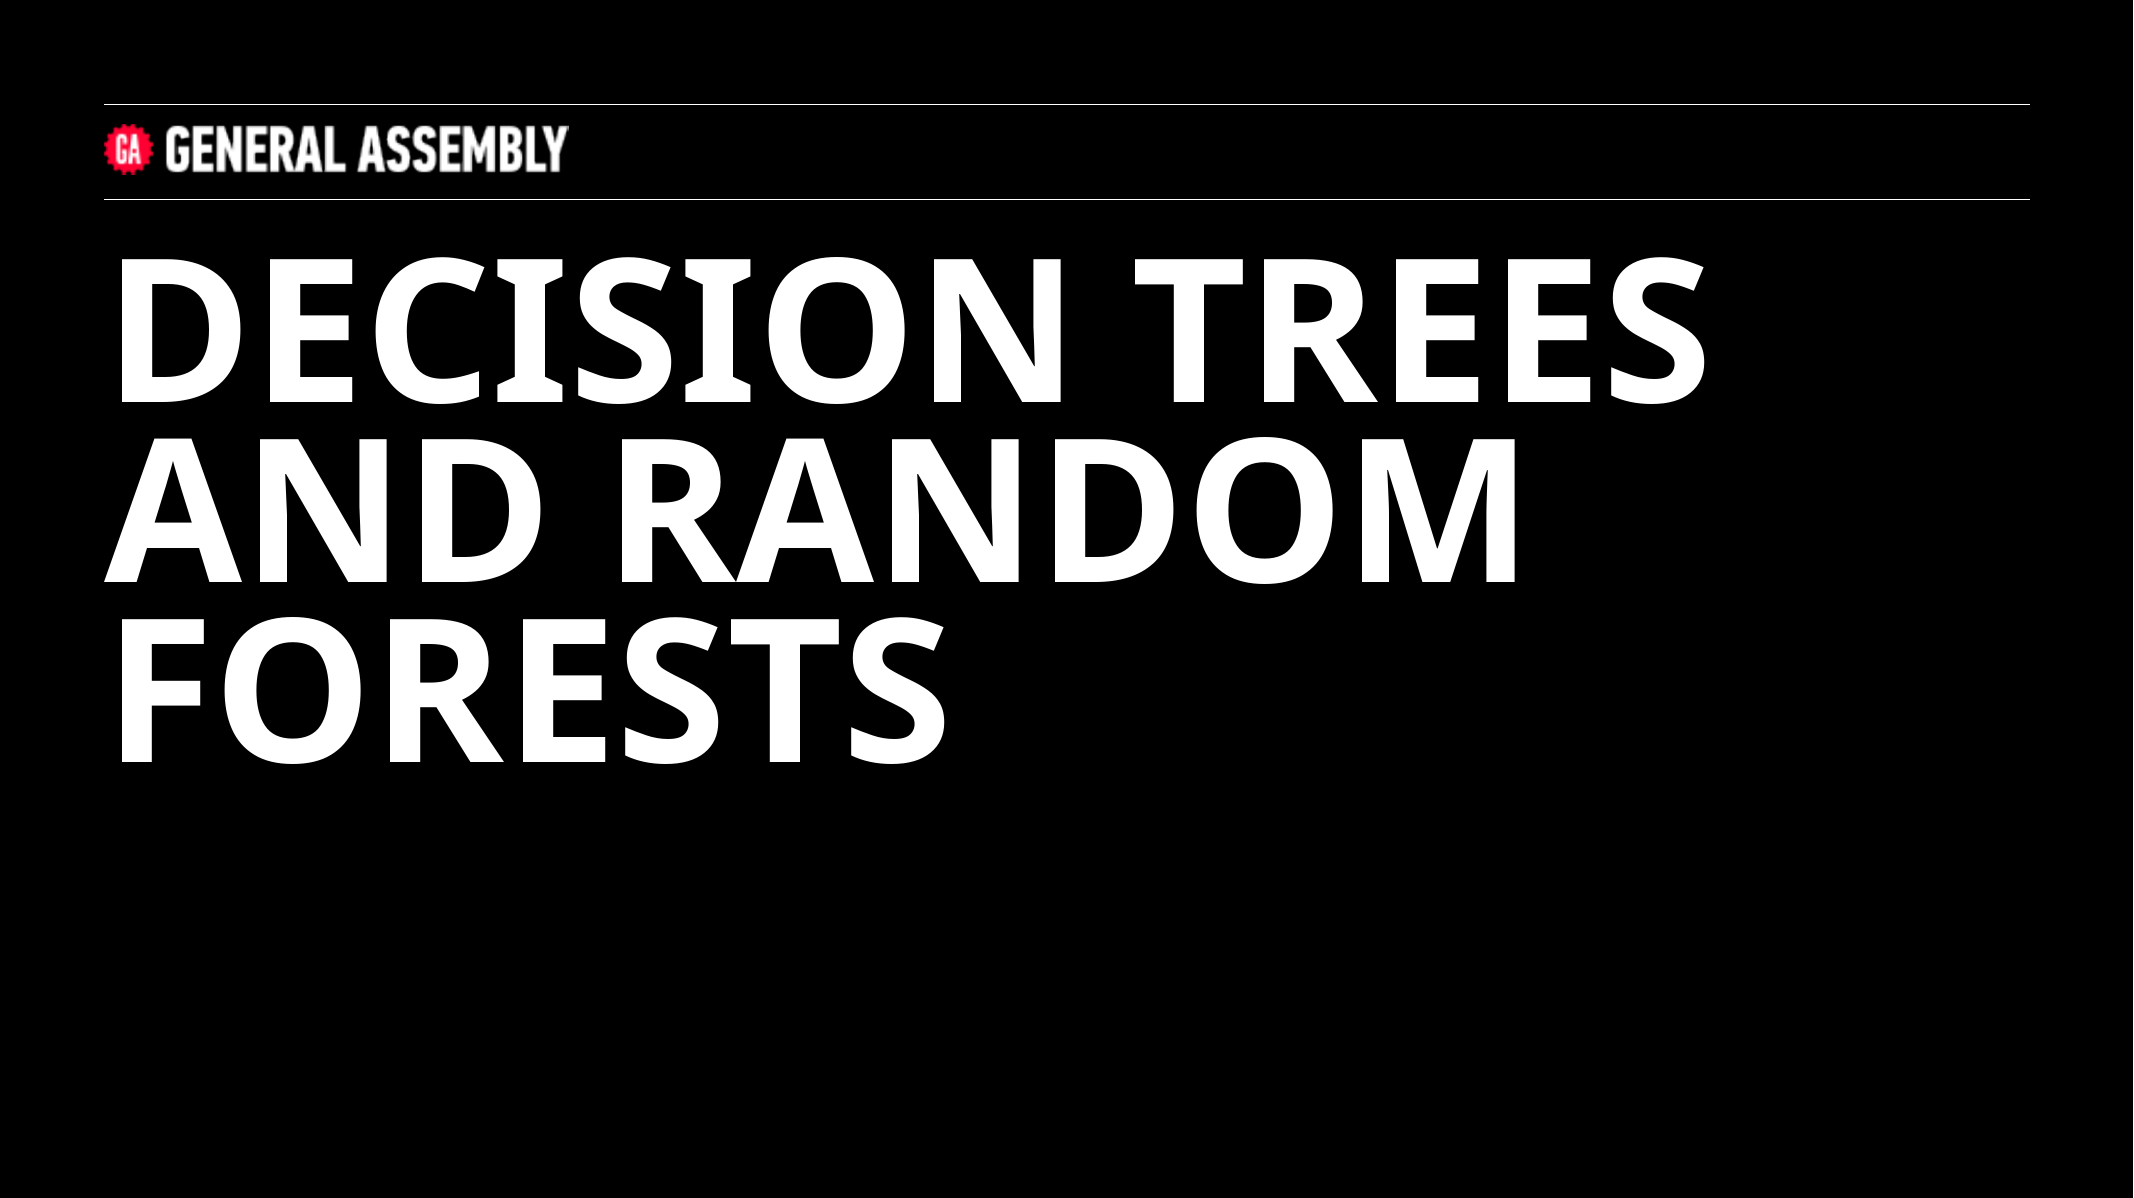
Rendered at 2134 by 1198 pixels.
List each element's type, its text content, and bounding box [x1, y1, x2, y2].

picture [104, 124, 569, 175]
text_box DECISION TREES AND RANDOM FORESTS [104, 258, 2030, 799]
